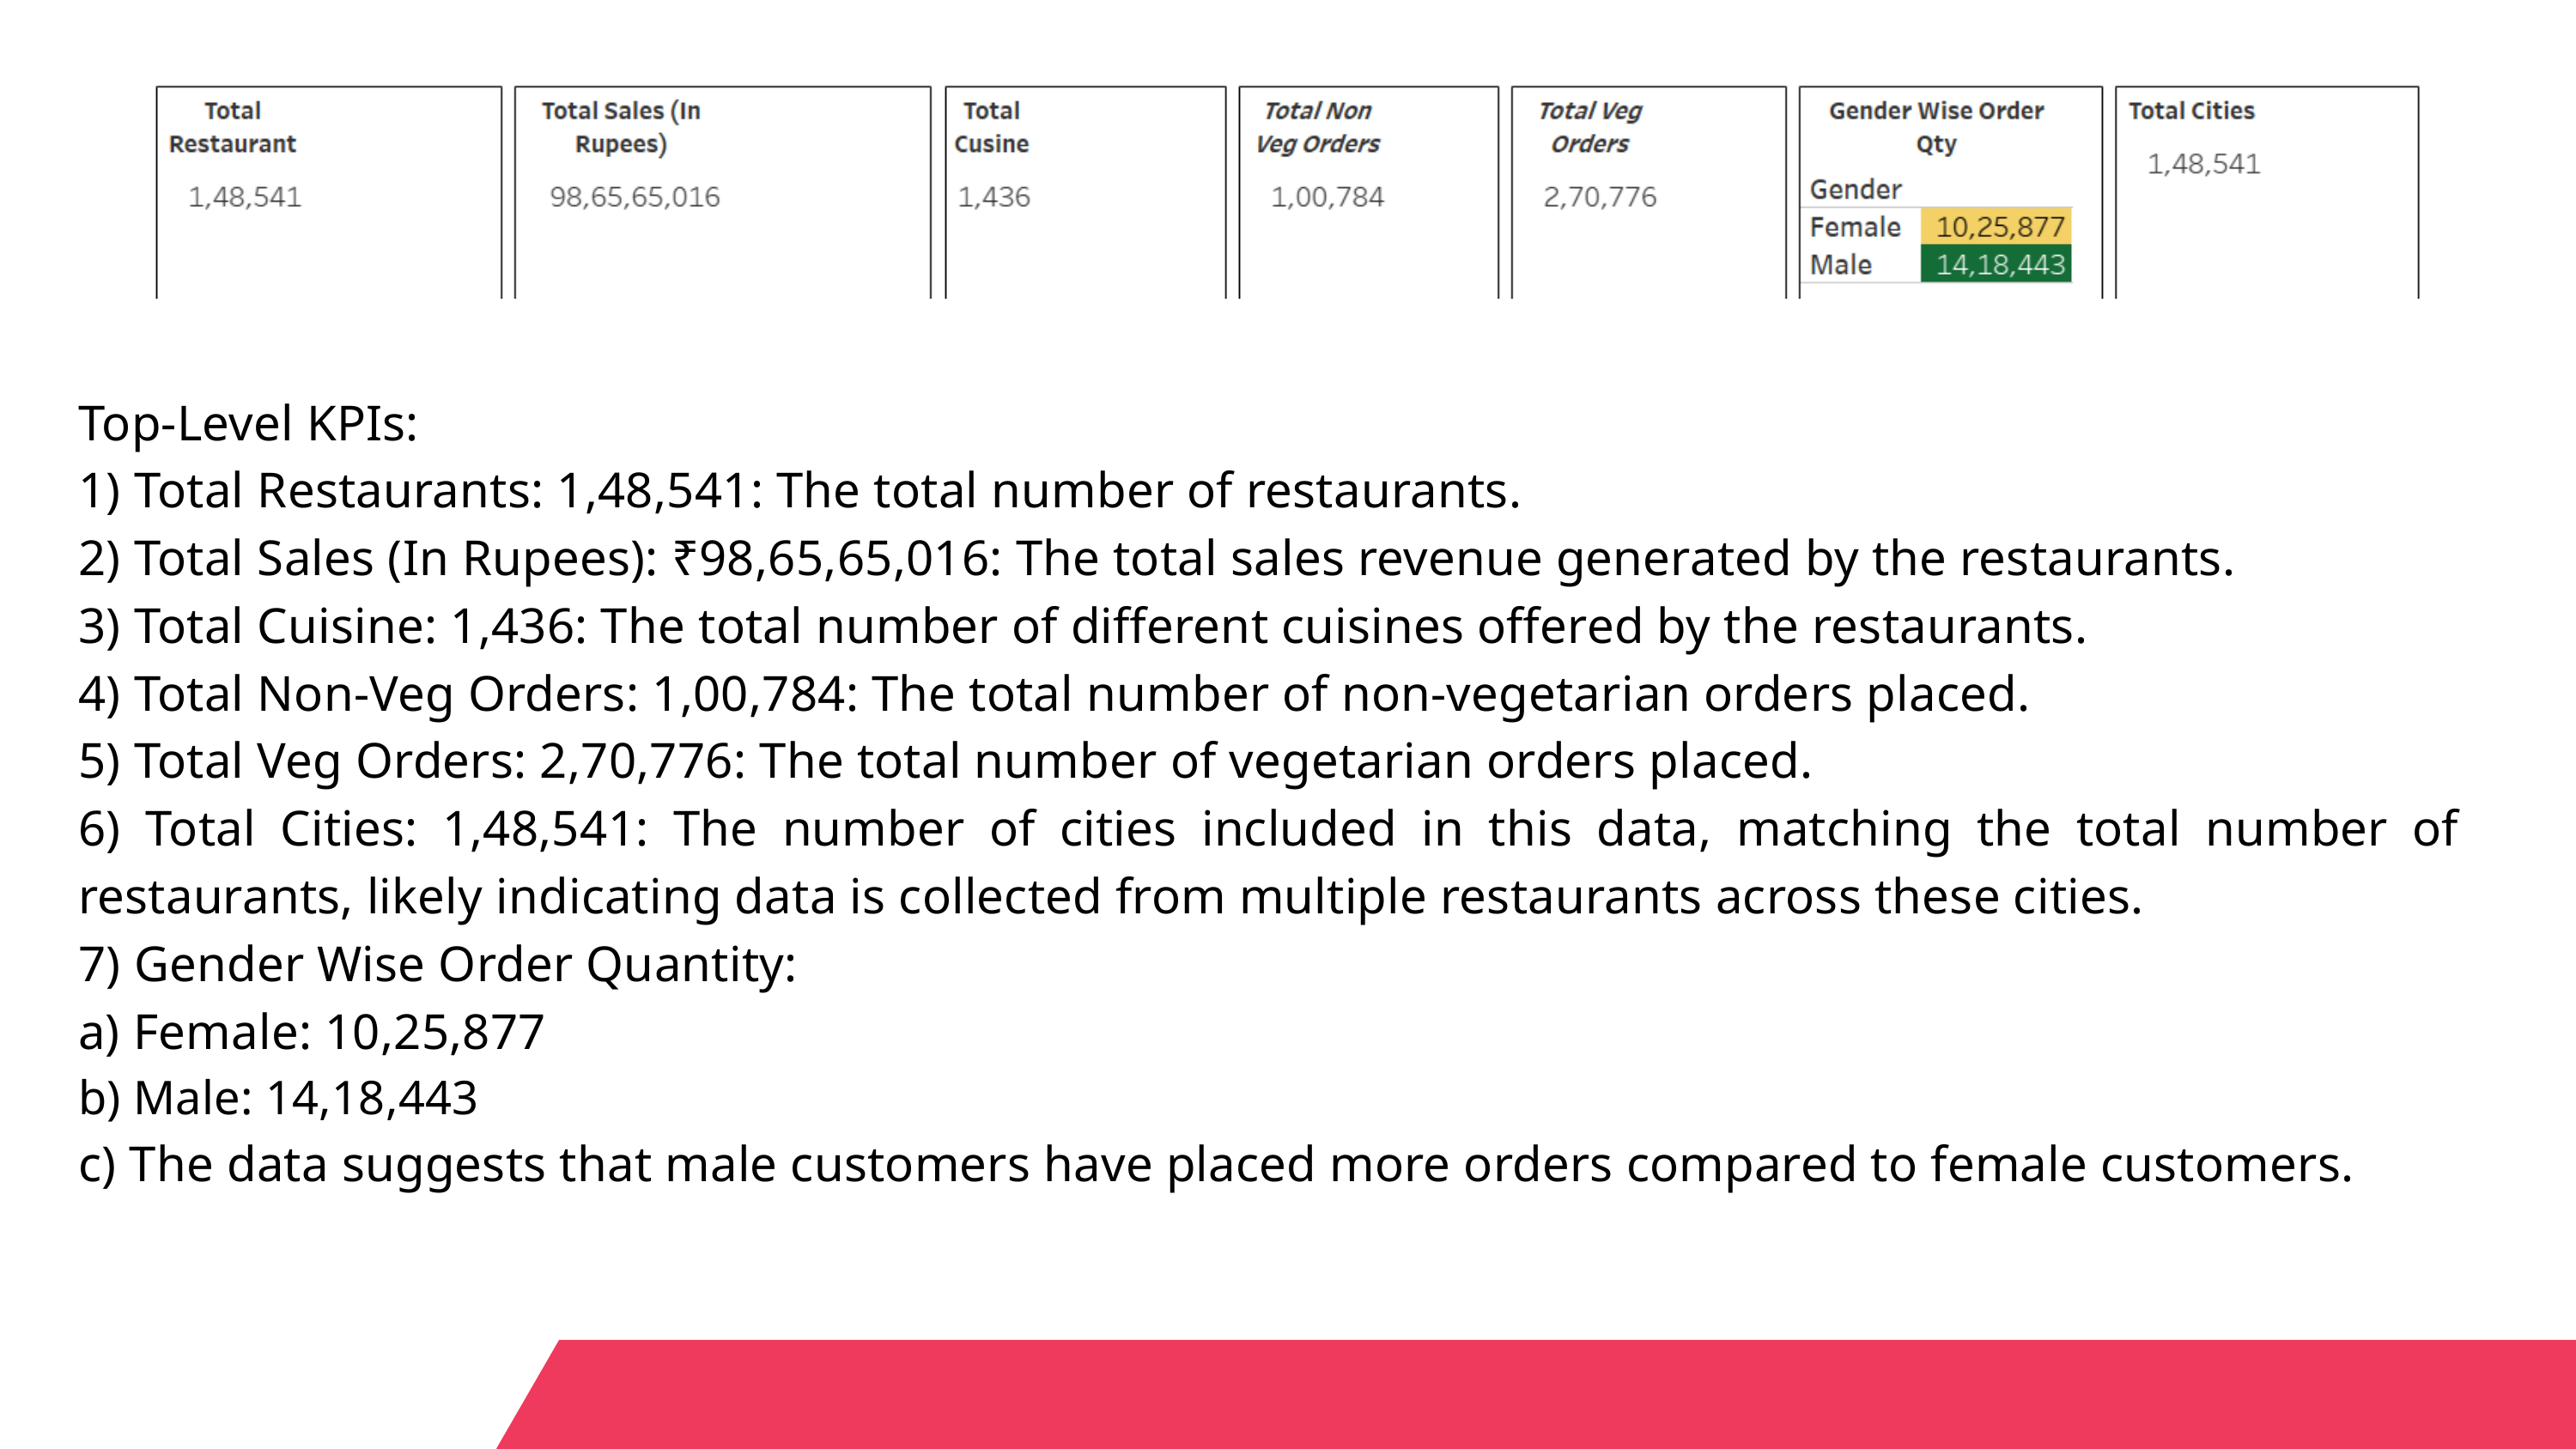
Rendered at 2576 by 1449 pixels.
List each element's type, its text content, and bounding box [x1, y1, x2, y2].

text_box Top-Level KPIs: 1) Total Restaurants: 1,48,541: The total number of restaurants. 2) Total Sales (In Rupees): ₹98,65,65,016: The total sales revenue generated by the restaurants. 3) Total Cuisine: 1,436: The total number of different cuisines offered by the restaurants. 4) Total Non-Veg Orders: 1,00,784: The total number of non-vegetarian orders placed. 5) Total Veg Orders: 2,70,776: The total number of vegetarian orders placed. 6) Total Cities: 1,48,541: The number of cities included in this data, matching the total number of restaurants, likely indicating data is collected from multiple restaurants across these cities. 7) Gender Wise Order Quantity: a) Female: 10,25,877 b) Male: 14,18,443 c) The data suggests that male customers have placed more orders compared to female customers. [78, 382, 2463, 1191]
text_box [495, 1339, 2576, 1449]
text_box [144, 83, 2432, 299]
